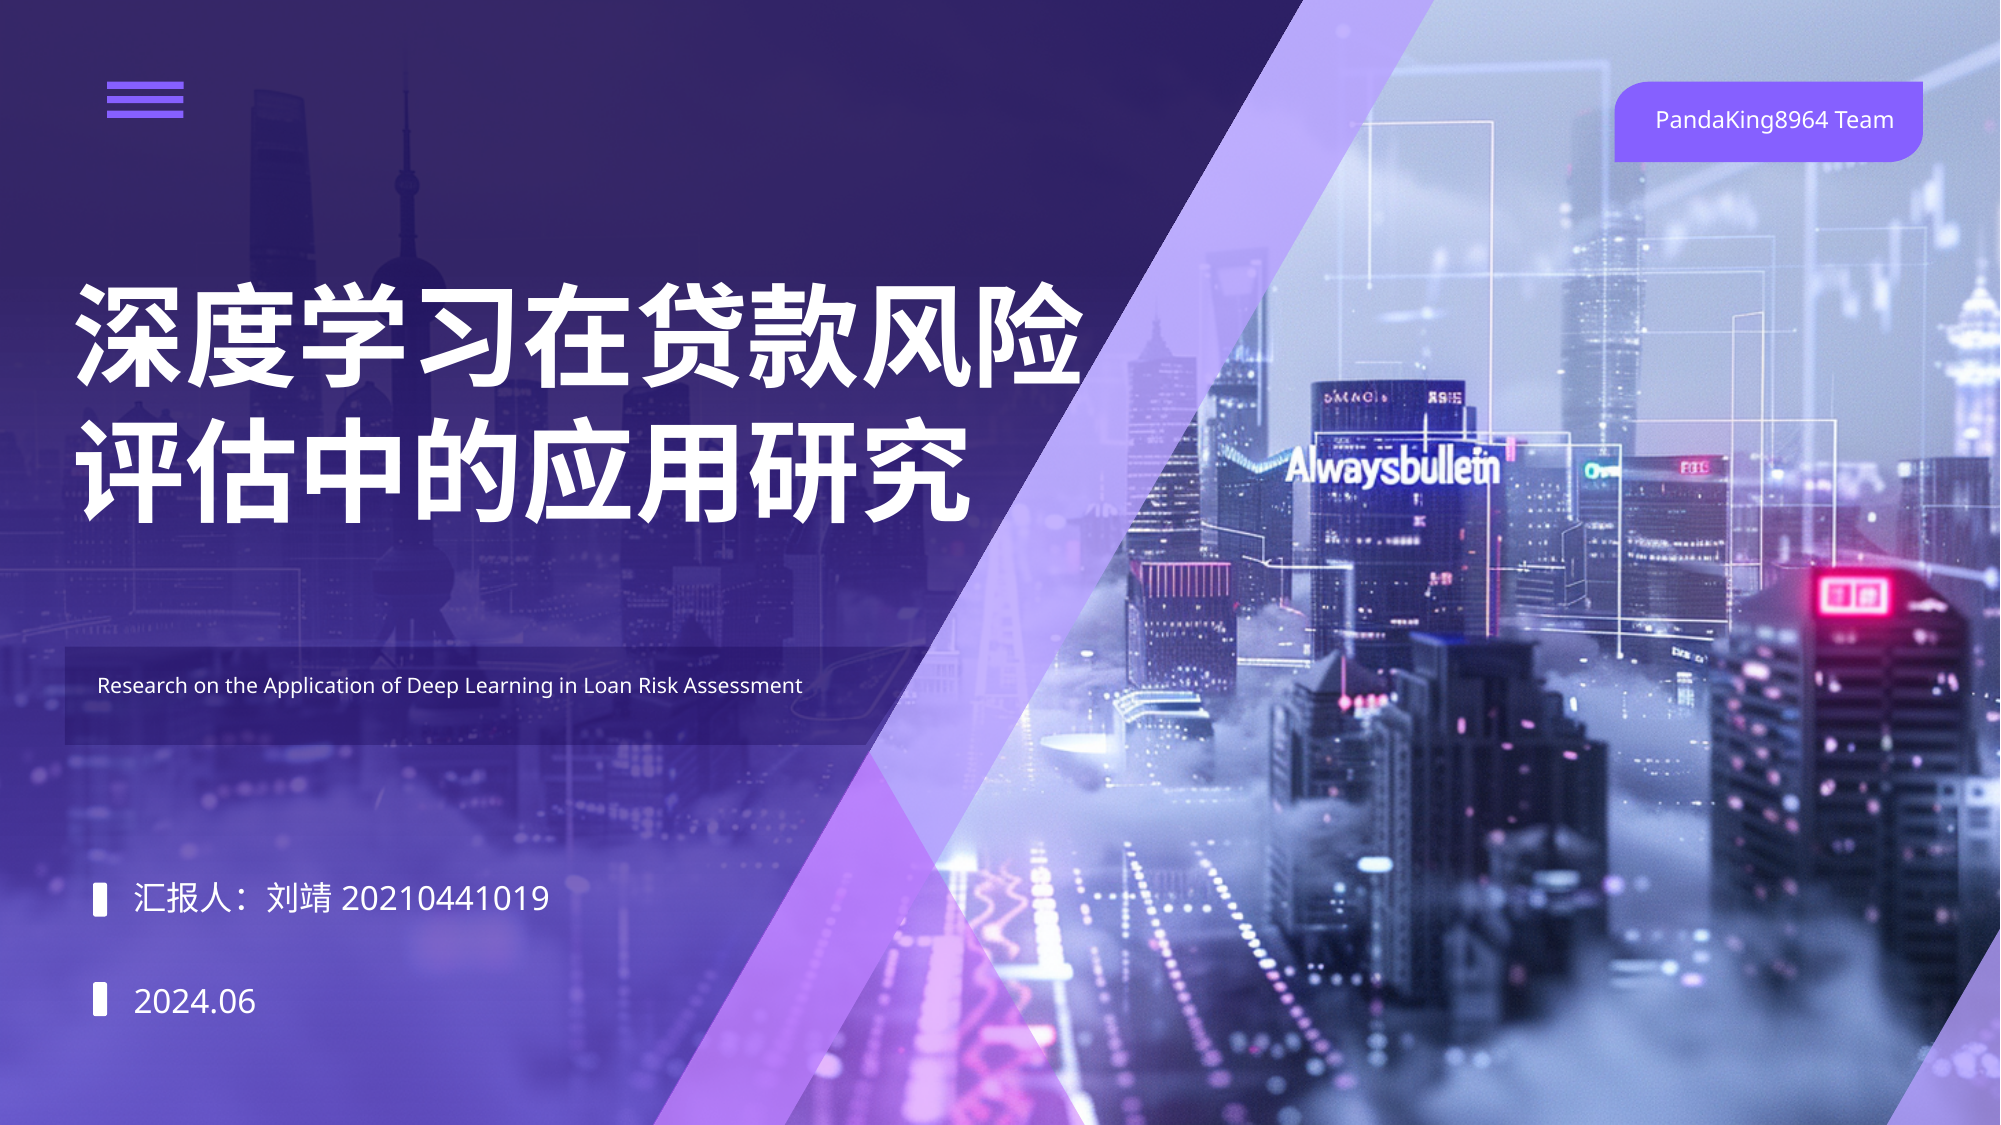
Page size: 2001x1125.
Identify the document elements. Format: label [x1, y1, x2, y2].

picture [0, 0, 2000, 1125]
text_box [106, 81, 184, 118]
